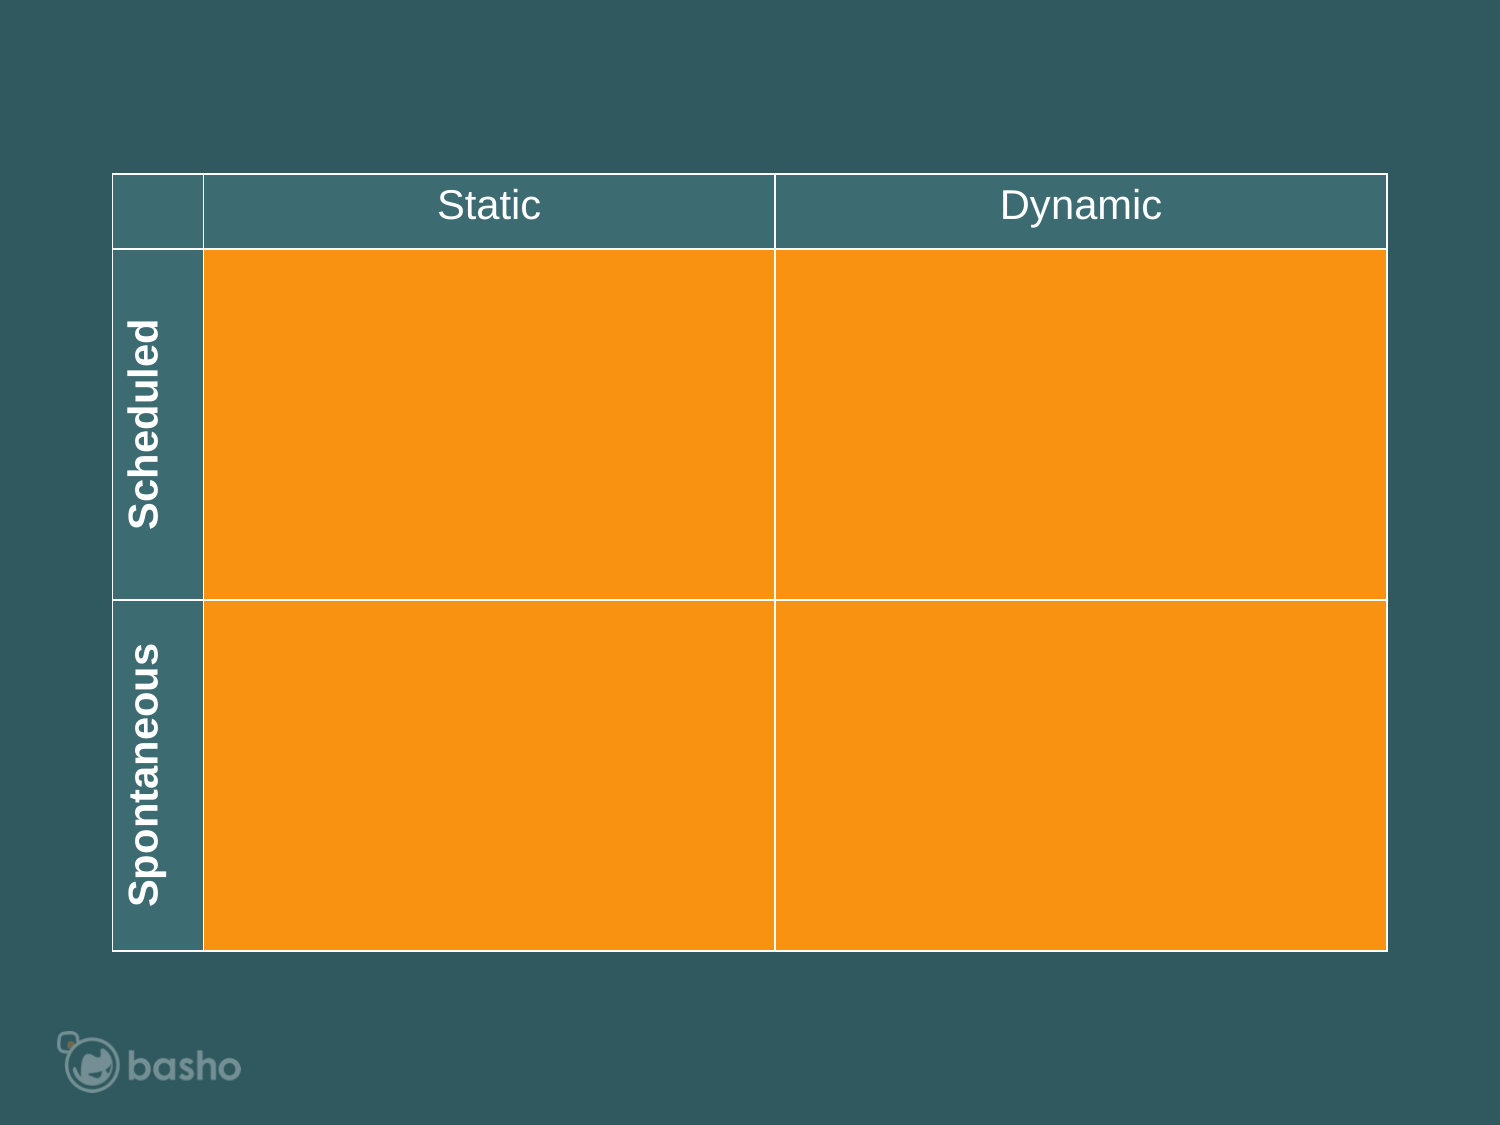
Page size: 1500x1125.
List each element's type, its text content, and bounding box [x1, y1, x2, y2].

table_header [113, 175, 203, 248]
table_cell Scheduled [113, 250, 203, 599]
picture [0, 0, 1500, 1125]
table_header Static [204, 175, 774, 248]
table_header Dynamic [776, 175, 1386, 248]
table_cell [204, 601, 774, 950]
table_cell [204, 250, 774, 599]
table_cell [776, 250, 1386, 599]
table_cell [776, 601, 1386, 950]
table_cell Spontaneous [113, 601, 203, 950]
